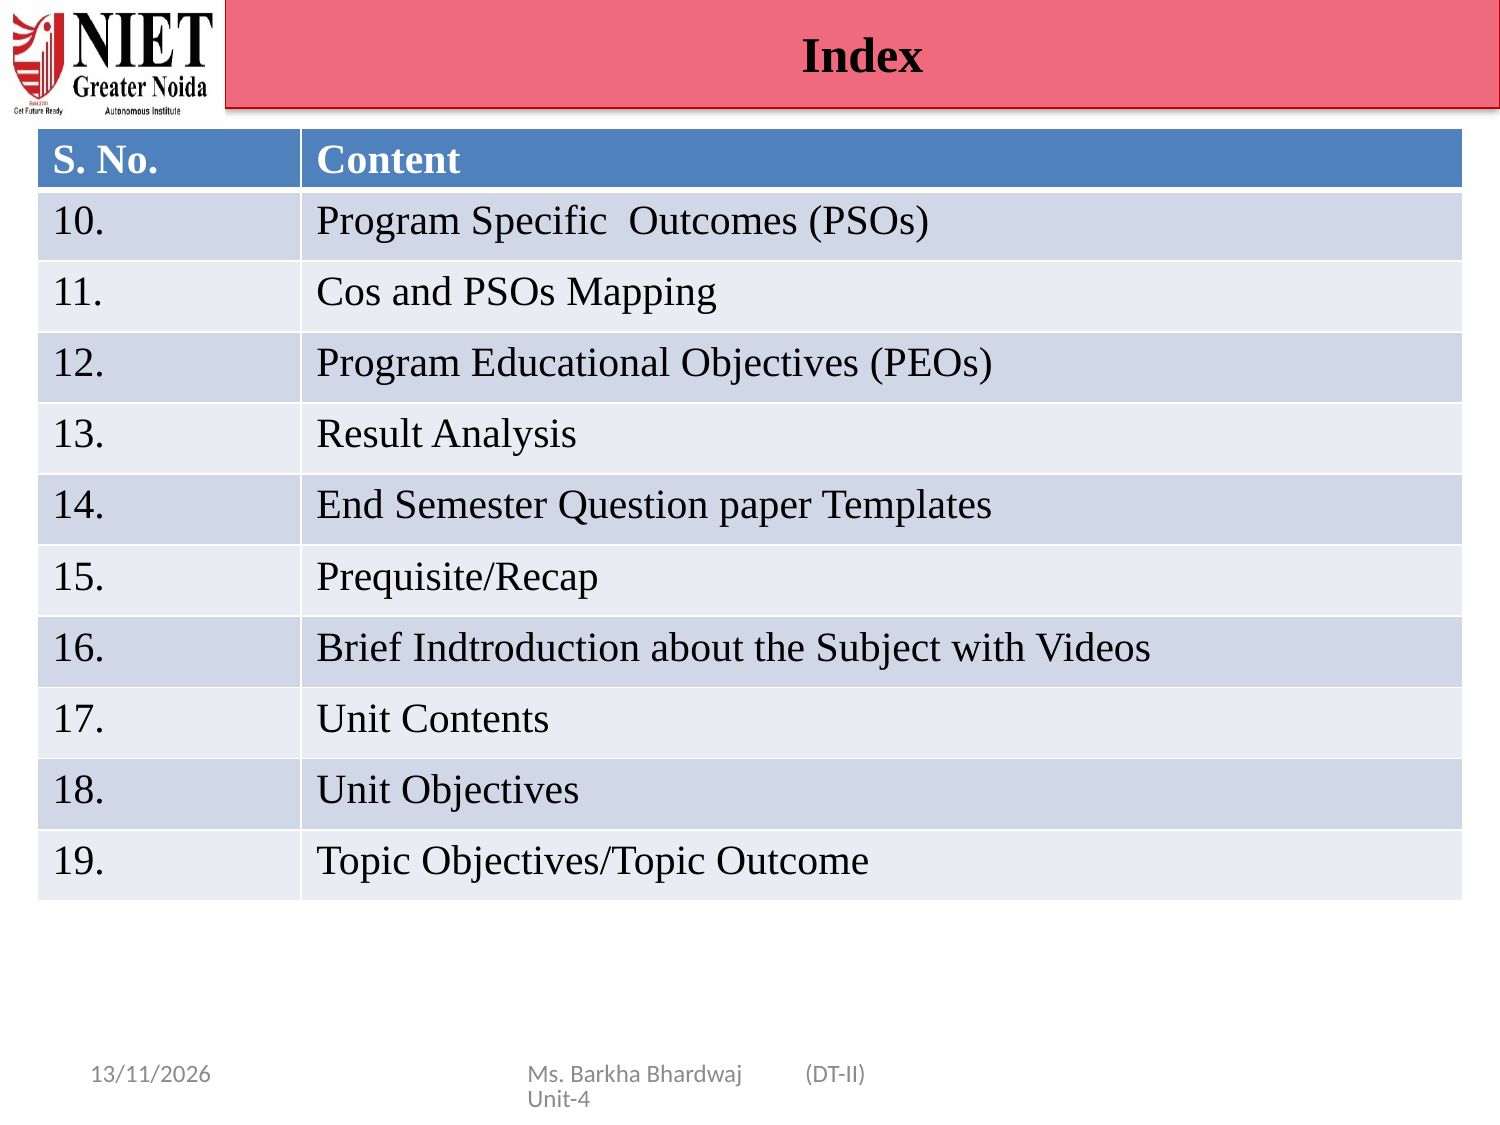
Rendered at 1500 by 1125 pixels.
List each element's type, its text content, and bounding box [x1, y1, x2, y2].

table_cell 13. [38, 404, 300, 473]
table_cell Unit Contents [302, 688, 1462, 758]
table_cell Program Educational Objectives (PEOs) [302, 333, 1462, 402]
text_box Index [226, 0, 1500, 109]
table_cell Brief Indtroduction about the Subject with Videos [302, 617, 1462, 687]
table_cell 16. [38, 617, 300, 687]
table_cell Result Analysis [302, 404, 1462, 473]
table_cell 11. [38, 262, 300, 331]
table_cell 10. [38, 193, 300, 260]
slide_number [75, 1042, 425, 1103]
table_cell Prequisite/Recap [302, 546, 1462, 615]
table_cell 12. [38, 333, 300, 402]
table_cell 15. [38, 546, 300, 615]
picture [0, 0, 226, 129]
table_cell Topic Objectives/Topic Outcome [302, 831, 1462, 900]
table_cell 14. [38, 475, 300, 544]
table_cell 17. [38, 688, 300, 758]
table_cell Cos and PSOs Mapping [302, 262, 1462, 331]
table_cell Program Specific Outcomes (PSOs) [302, 193, 1462, 260]
table_cell 18. [38, 759, 300, 829]
table_cell Unit Objectives [302, 759, 1462, 829]
table_header Content [302, 129, 1462, 187]
table_cell 19. [38, 831, 300, 900]
table_header S. No. [38, 129, 300, 187]
table_cell End Semester Question paper Templates [302, 475, 1462, 544]
footer Ms. Barkha Bhardwaj (DT-II) Unit-4 [512, 1042, 988, 1103]
